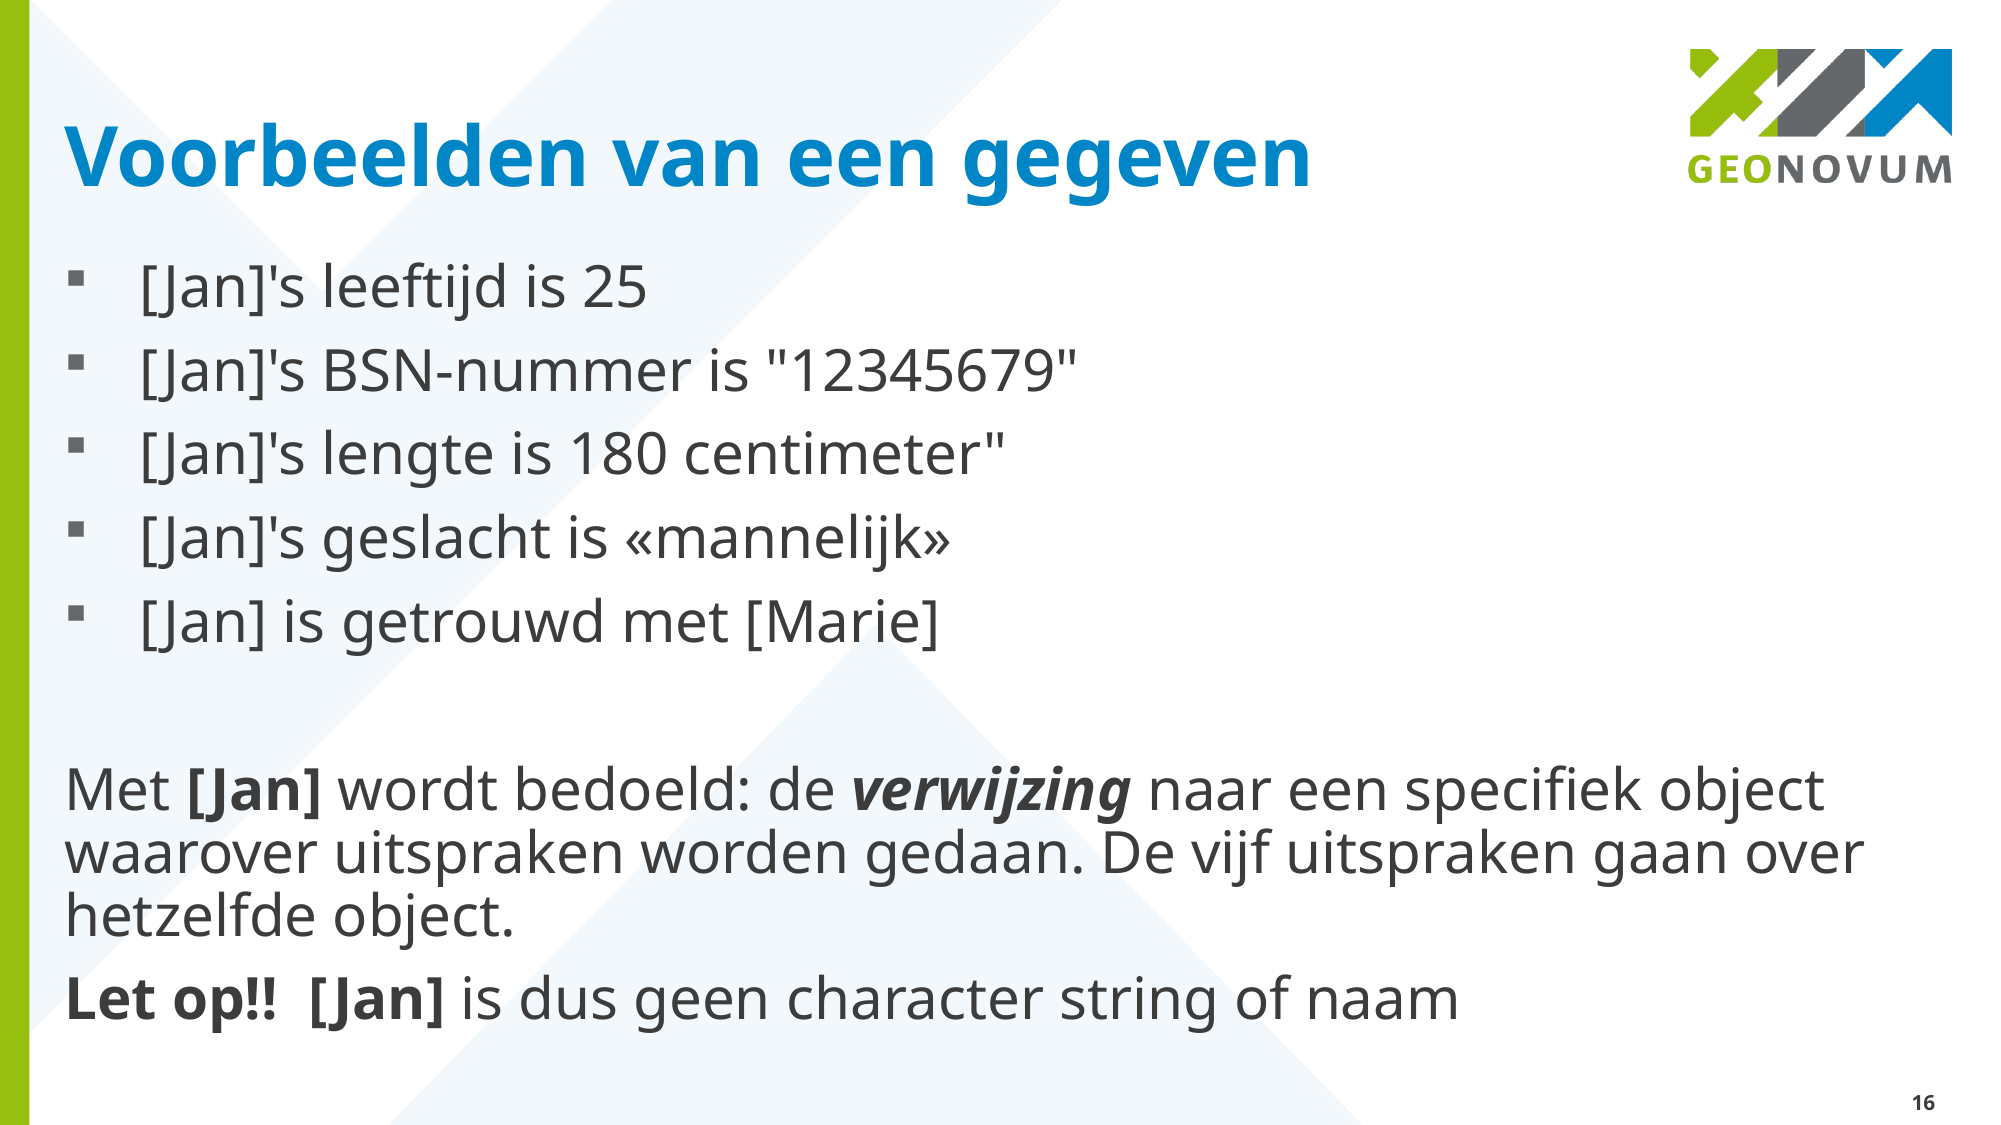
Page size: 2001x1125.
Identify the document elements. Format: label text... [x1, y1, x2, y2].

list [Jan]'s leeftijd is 25 [Jan]'s BSN-nummer is "12345679" [Jan]'s lengte is 180 centimeter" [Jan]'s geslacht is «mannelijk» [Jan] is getrouwd met [Marie] Met [Jan] wordt bedoeld: de verwijzing naar een specifiek object waarover uitspraken worden gedaan. De vijf uitspraken gaan over hetzelfde object. Let op!! [Jan] is dus geen character string of naam [49, 249, 1951, 1059]
picture [1686, 49, 1955, 186]
title Voorbeelden van een gegeven [49, 0, 1654, 210]
slide_number 16 [1824, 1088, 1951, 1120]
